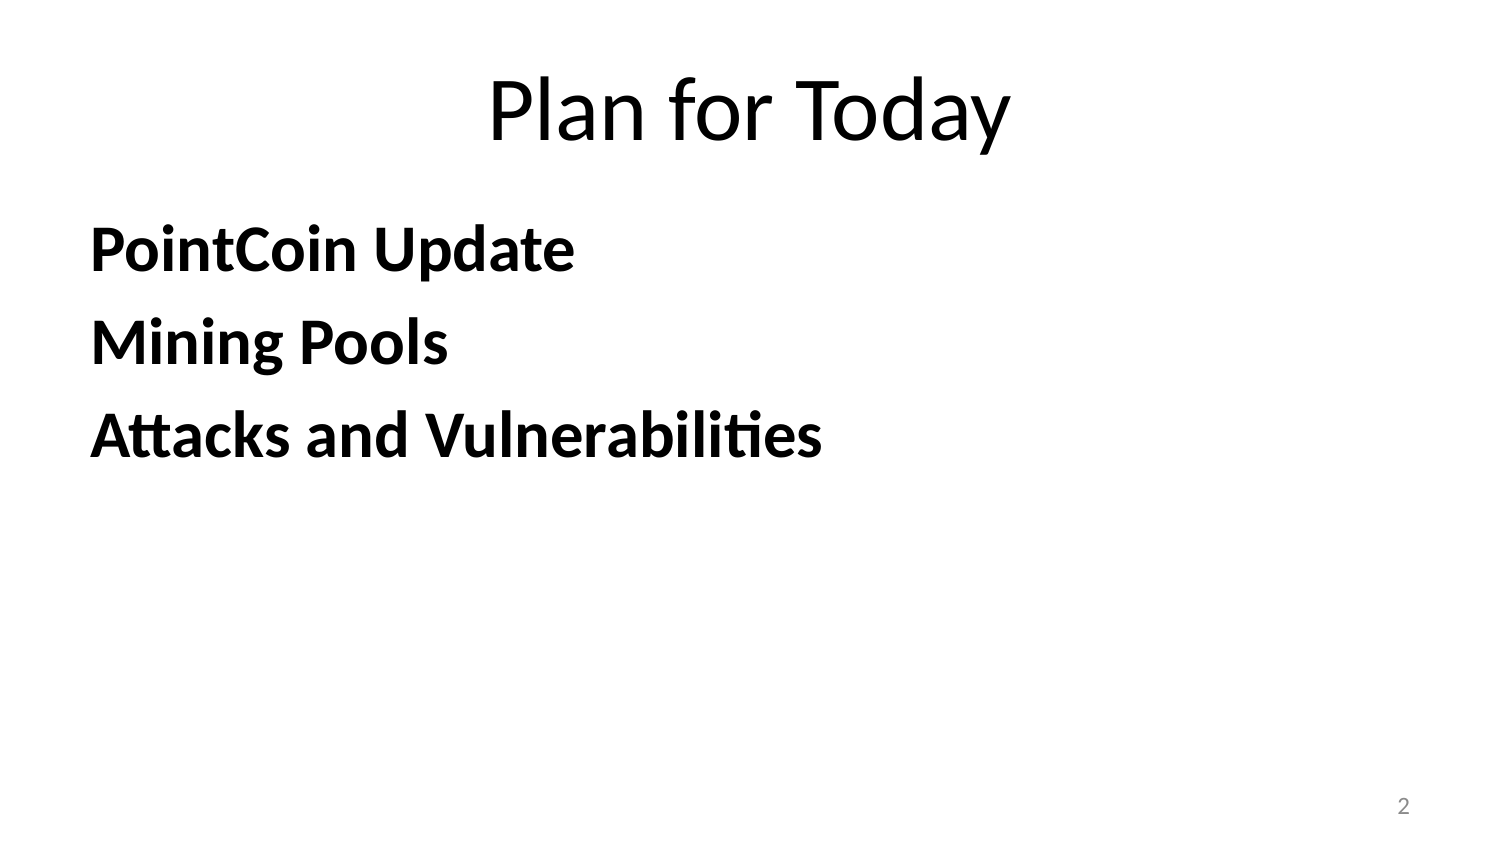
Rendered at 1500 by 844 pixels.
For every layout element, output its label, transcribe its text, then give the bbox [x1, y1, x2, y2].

slide_number 1 [1074, 782, 1425, 827]
title Plan for Today [75, 33, 1425, 175]
list PointCoin Update Mining Pools Attacks and Vulnerabilities [75, 196, 1425, 754]
